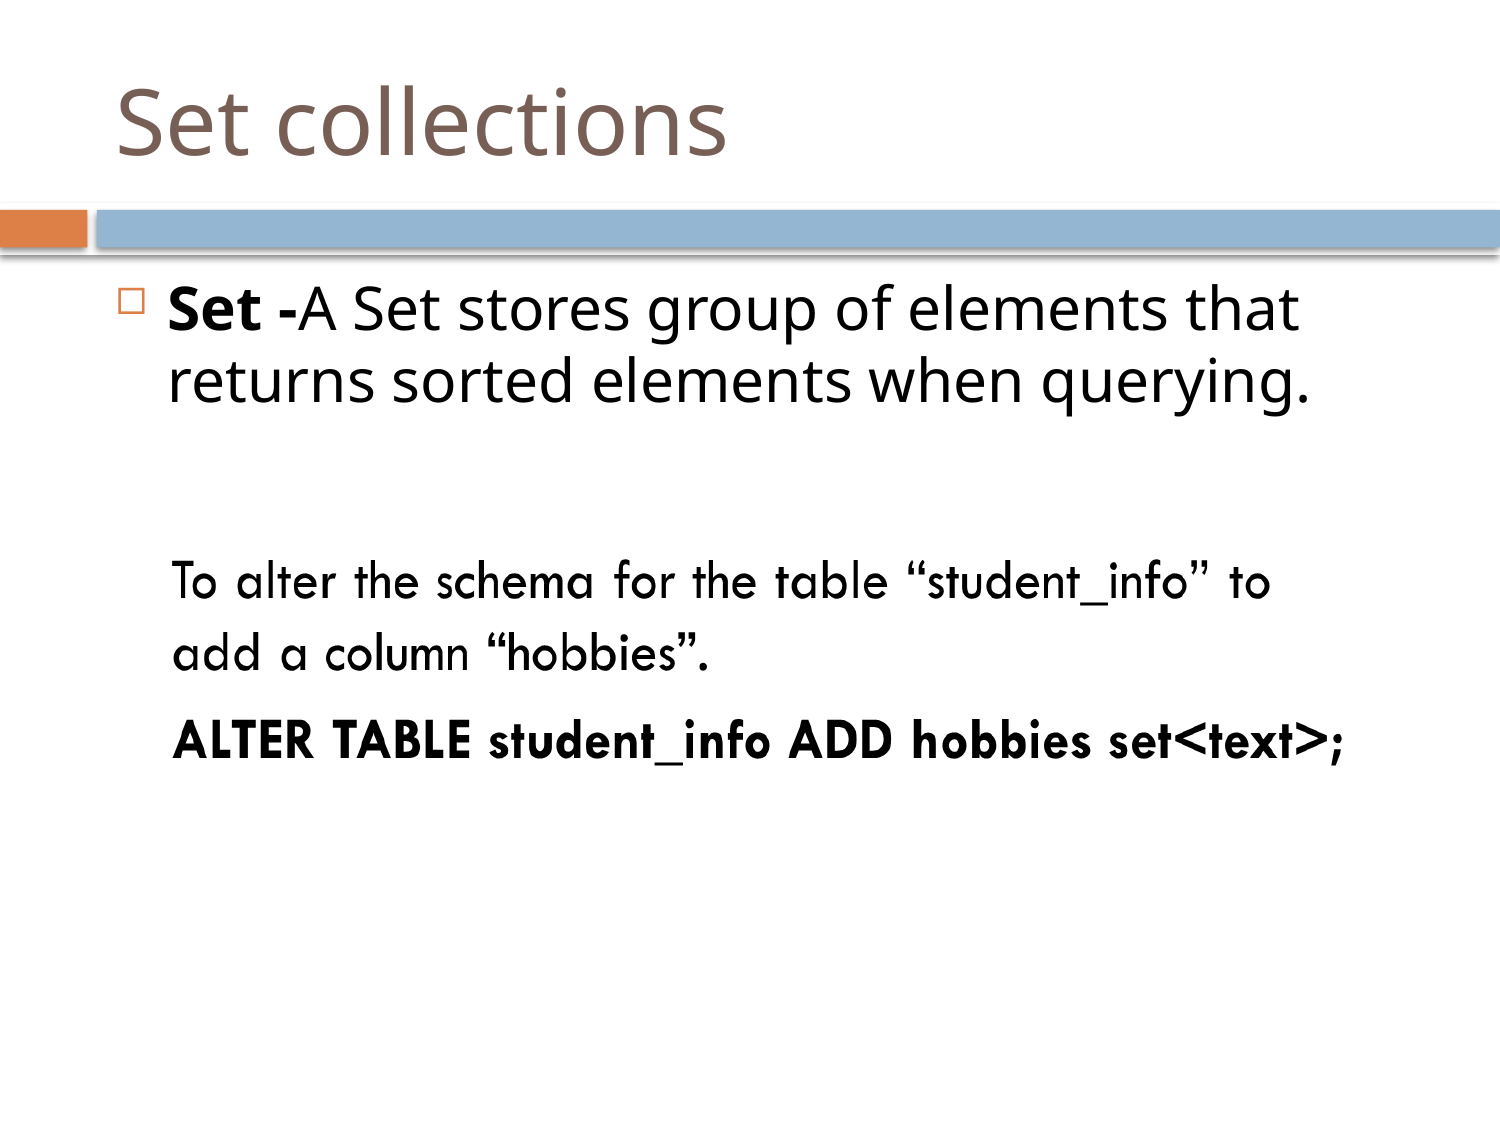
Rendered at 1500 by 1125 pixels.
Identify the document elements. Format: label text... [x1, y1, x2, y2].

picture [137, 524, 1385, 812]
list Set -A Set stores group of elements that returns sorted elements when querying. [100, 262, 1439, 1001]
title Set collections [100, 37, 1439, 201]
